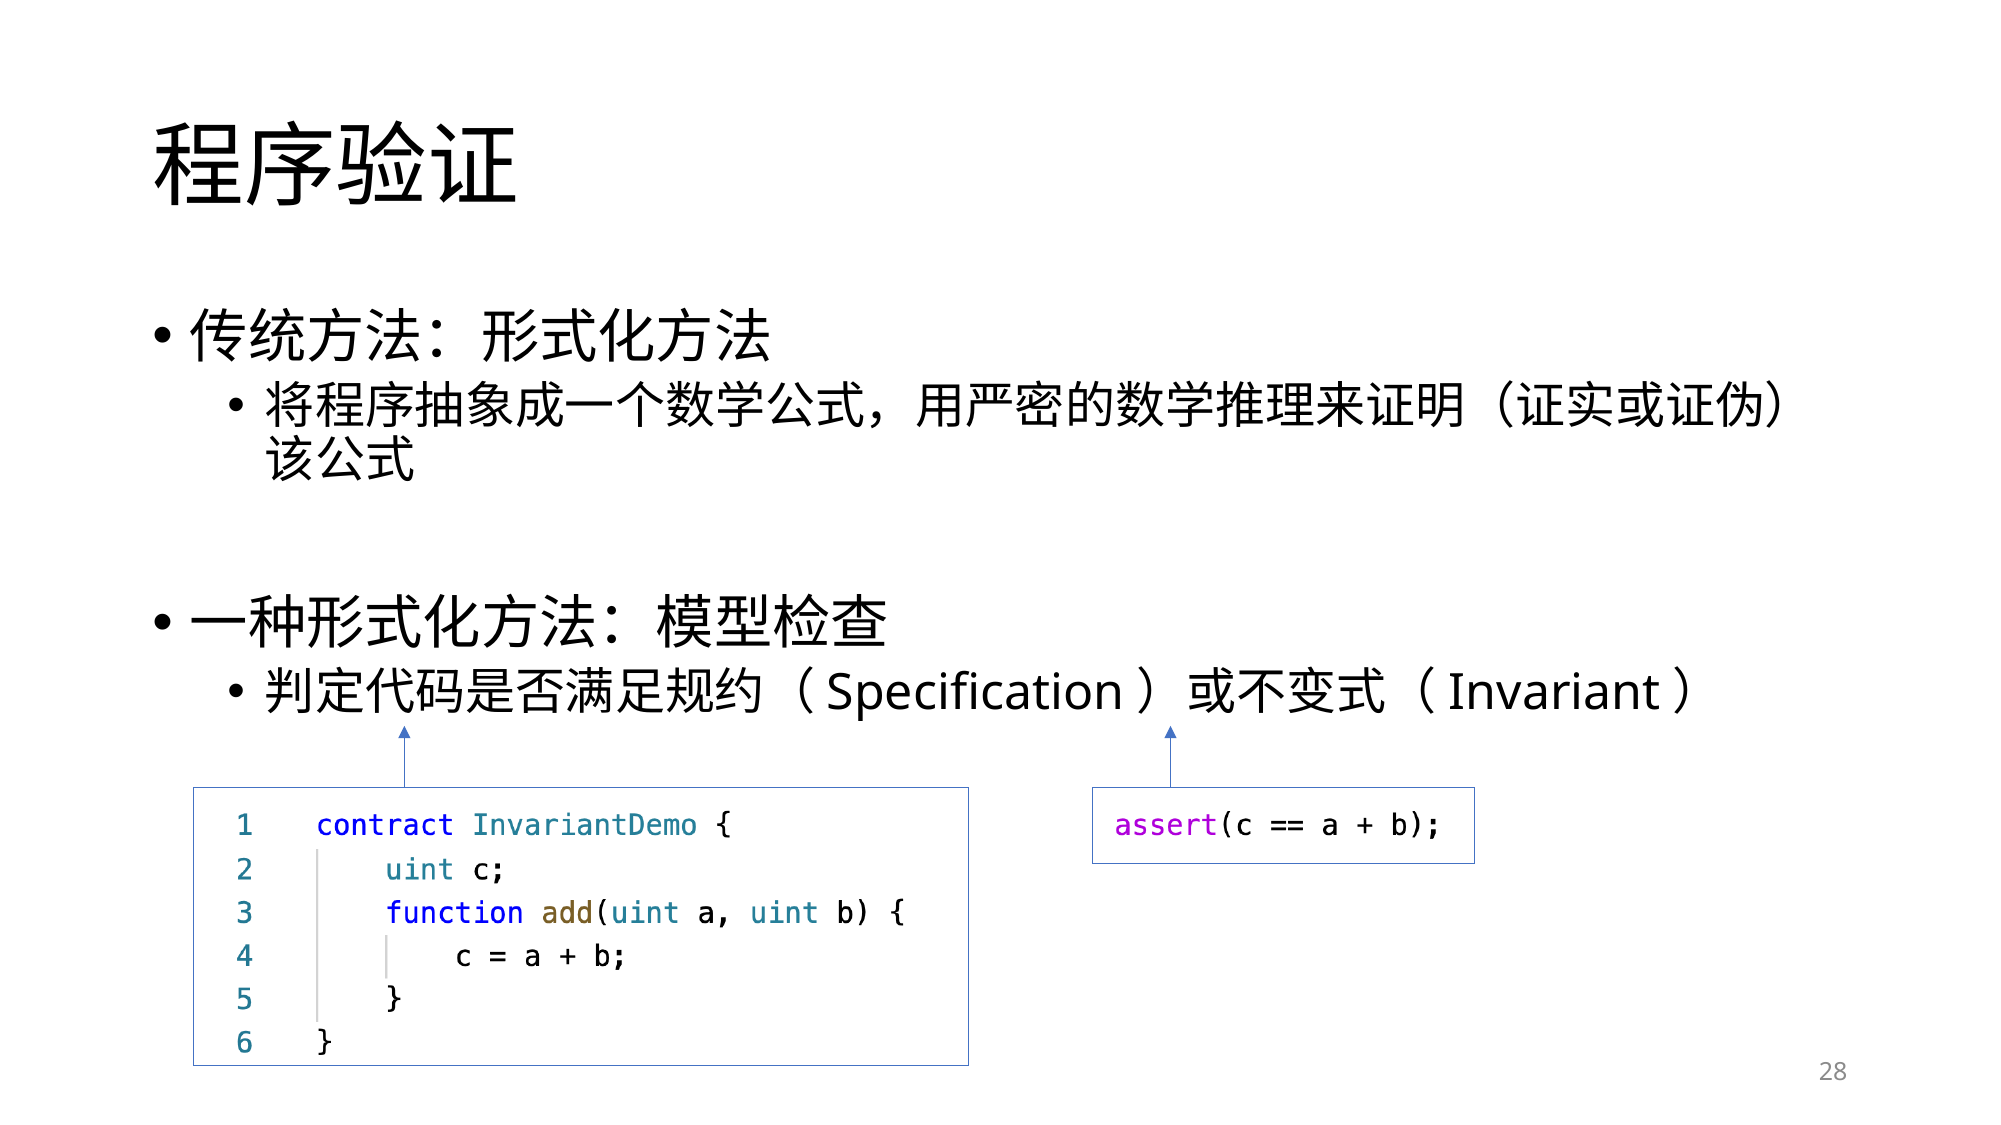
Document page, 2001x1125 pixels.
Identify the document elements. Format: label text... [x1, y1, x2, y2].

picture [193, 787, 969, 1066]
slide_number 28 [1412, 1042, 1863, 1103]
picture [1092, 787, 1475, 864]
title 程序验证 [137, 59, 1863, 278]
list 传统方法：形式化方法 将程序抽象成一个数学公式，用严密的数学推理来证明（证实或证伪）该公式 一种形式化方法：模型检查 判定代码是否满足规约（Specification）或不变式（Invariant） [137, 299, 1863, 1014]
